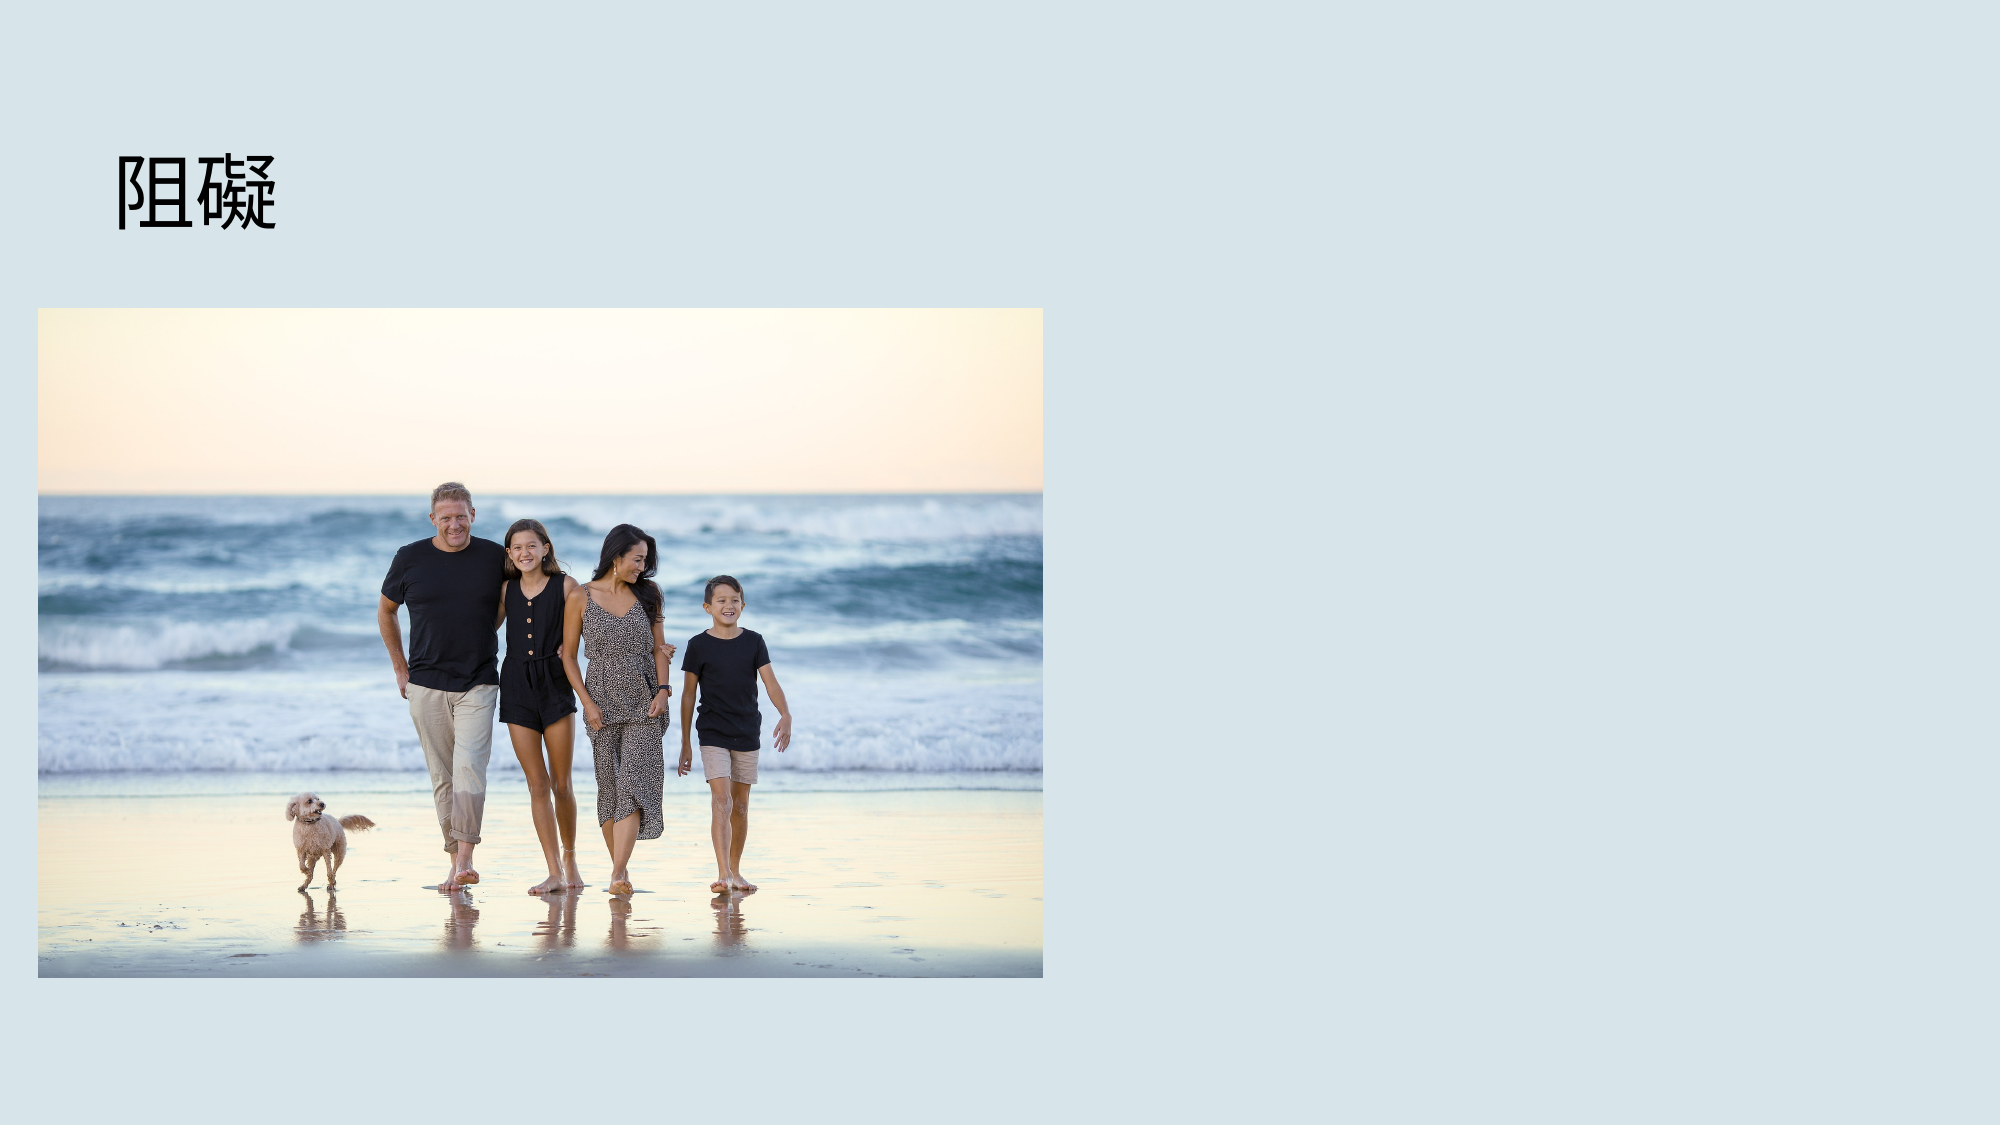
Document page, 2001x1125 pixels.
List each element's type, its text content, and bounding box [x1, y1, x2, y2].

text_box 阻礙 [112, 99, 797, 240]
picture [37, 307, 1043, 979]
